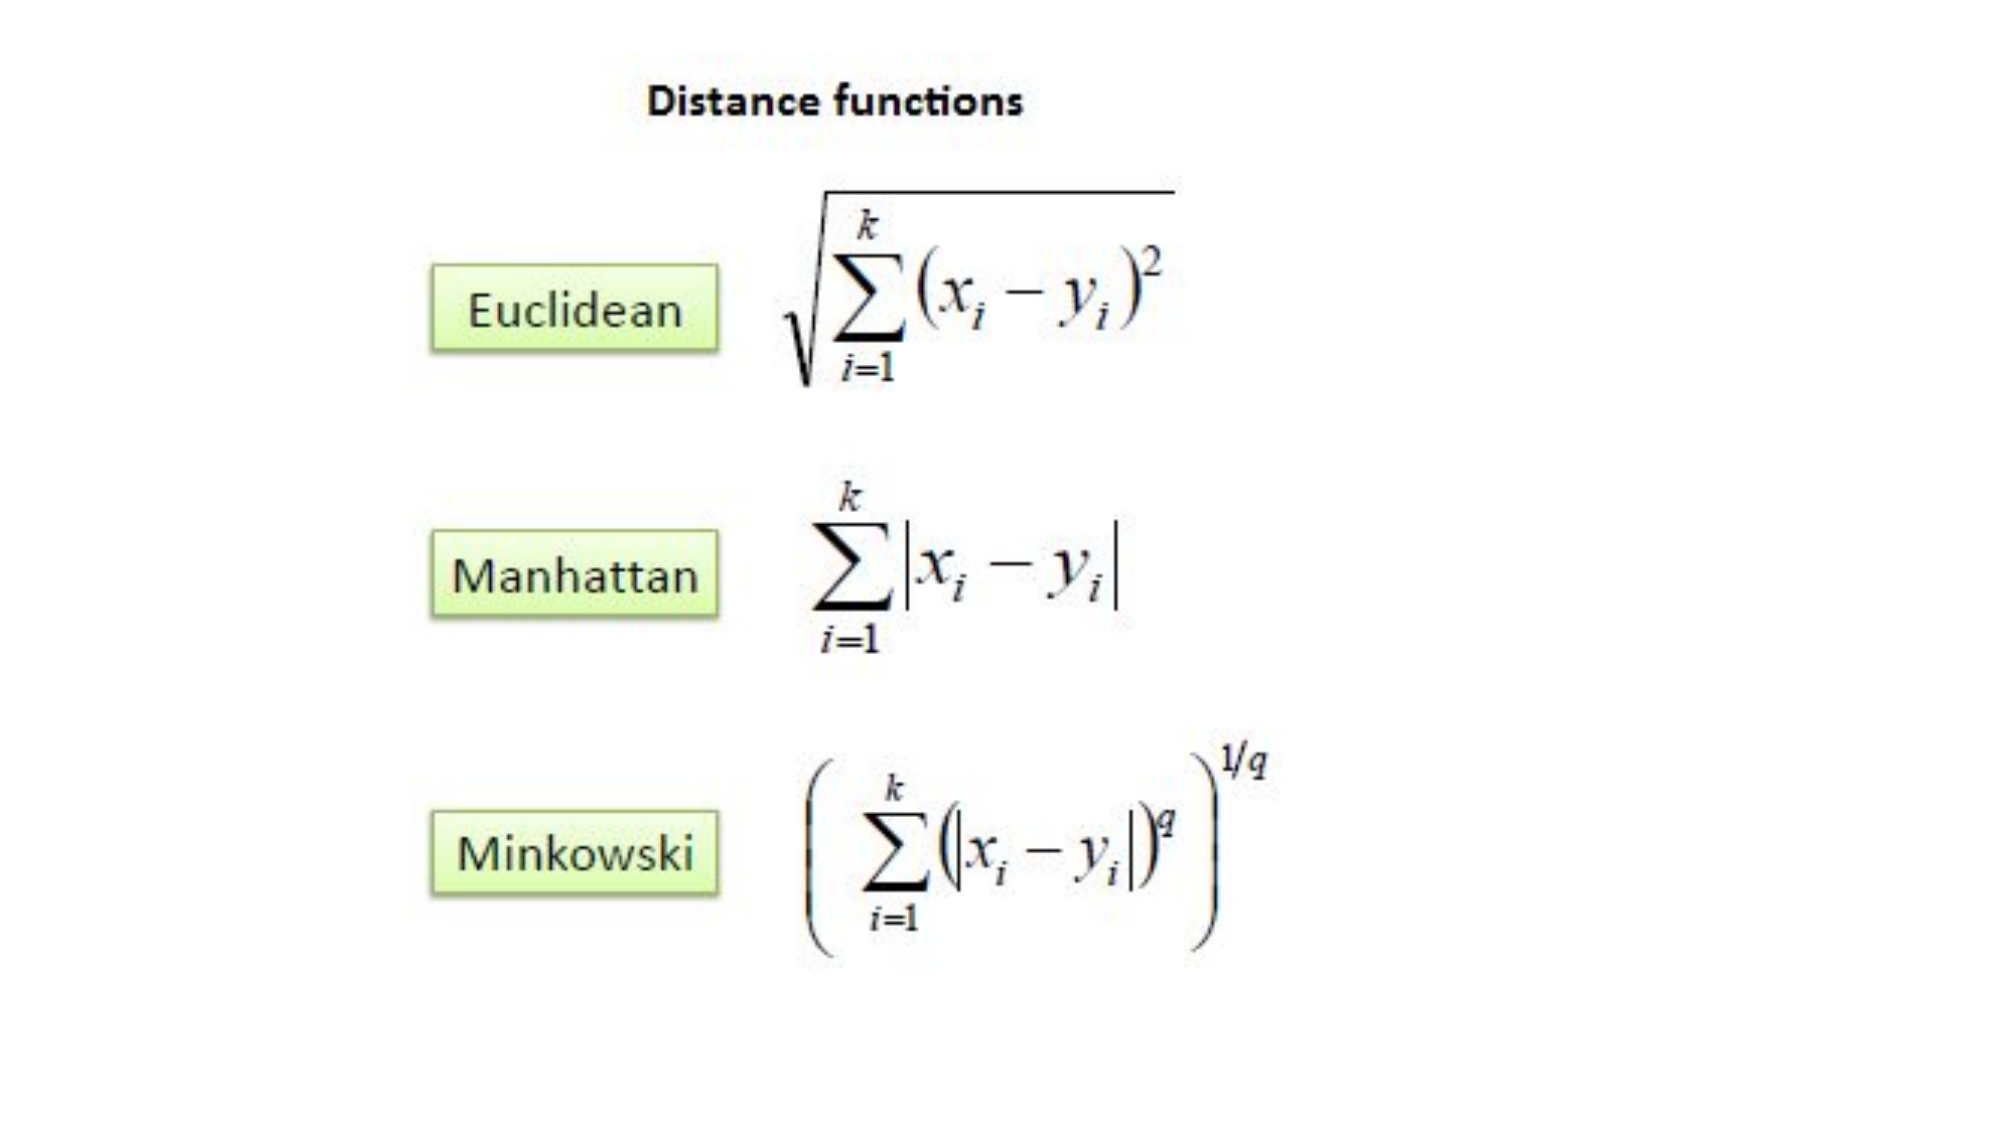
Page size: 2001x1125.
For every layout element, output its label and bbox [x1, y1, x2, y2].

list [363, 53, 1336, 974]
